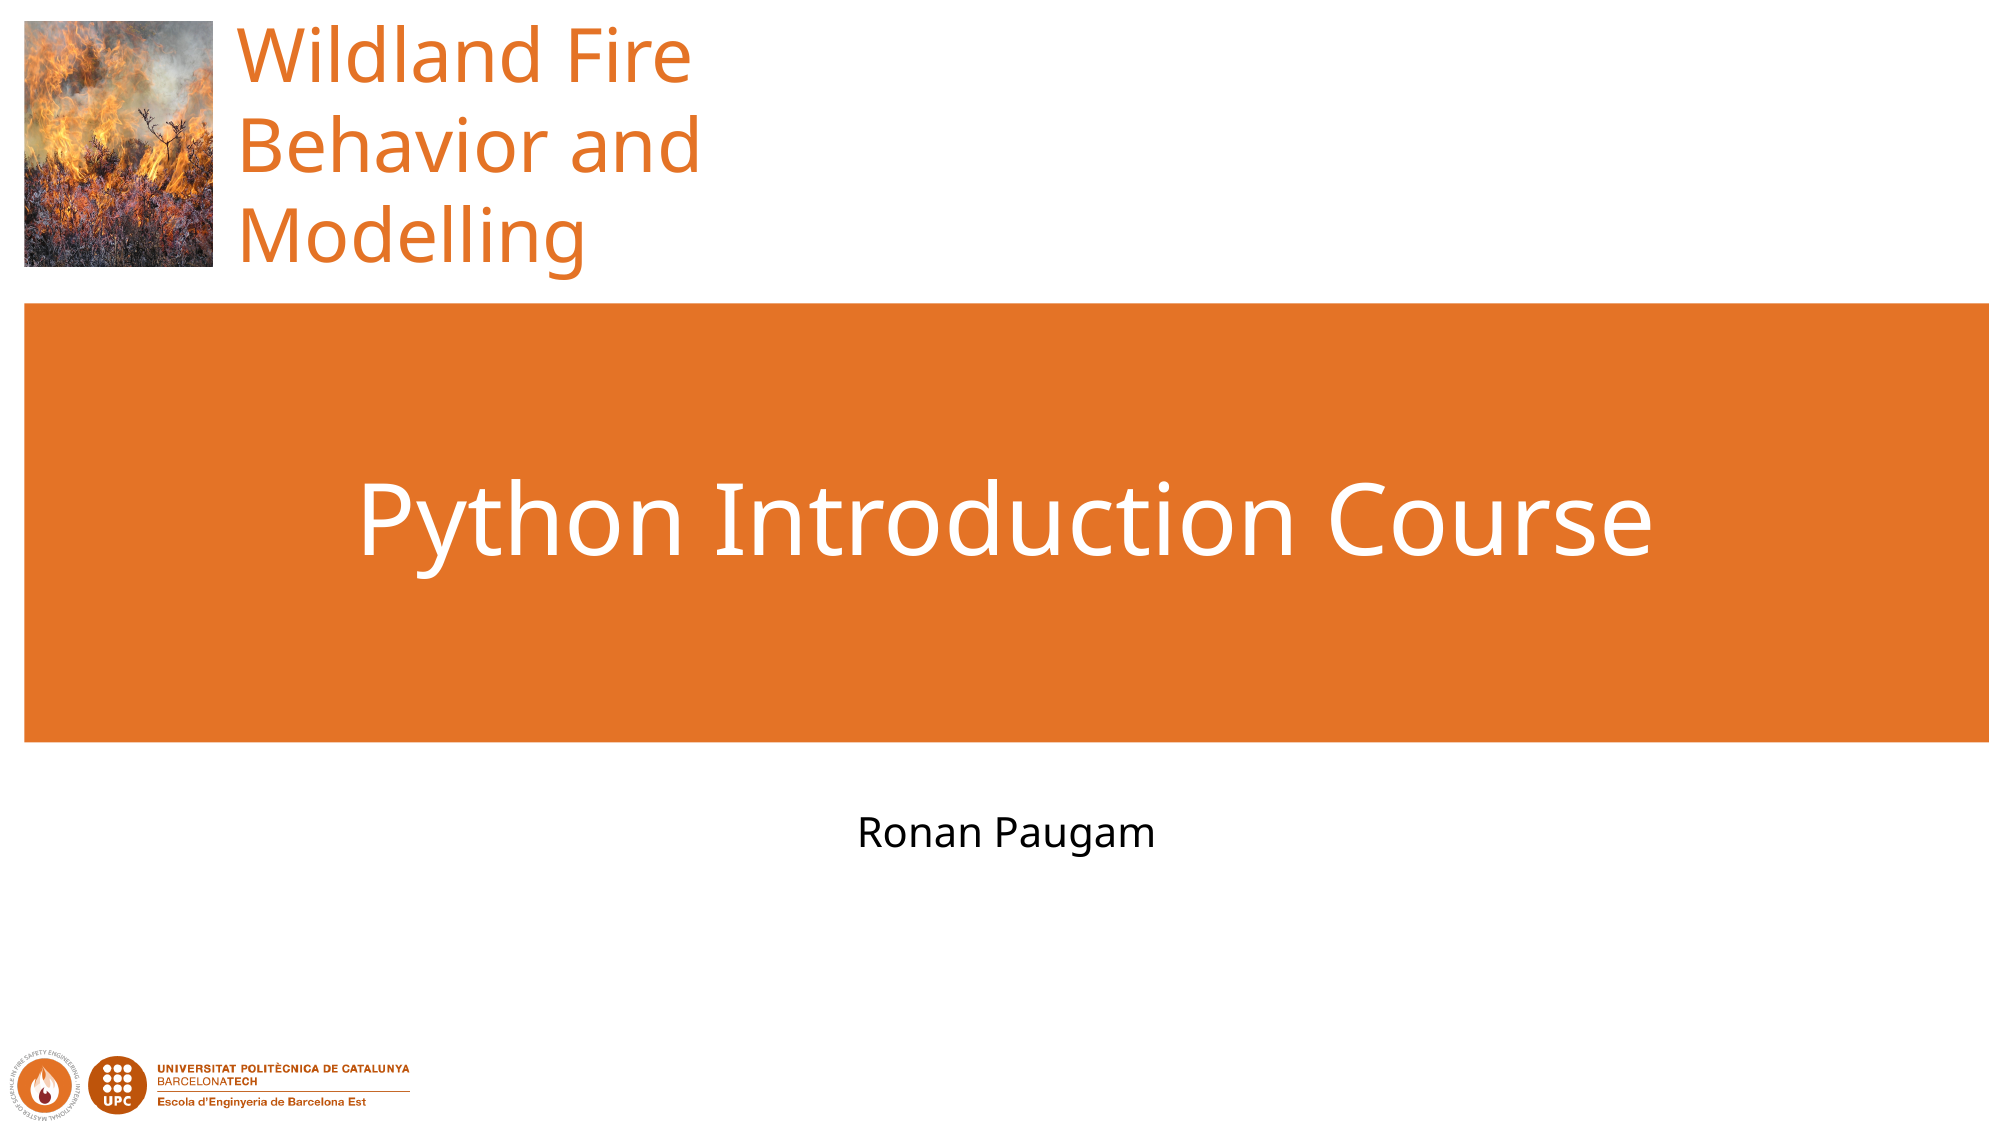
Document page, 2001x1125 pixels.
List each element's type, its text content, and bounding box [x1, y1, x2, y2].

title Python Introduction Course [24, 303, 1989, 743]
picture [9, 1050, 80, 1121]
subtitle Ronan Paugam [24, 804, 1989, 895]
picture [24, 21, 213, 267]
